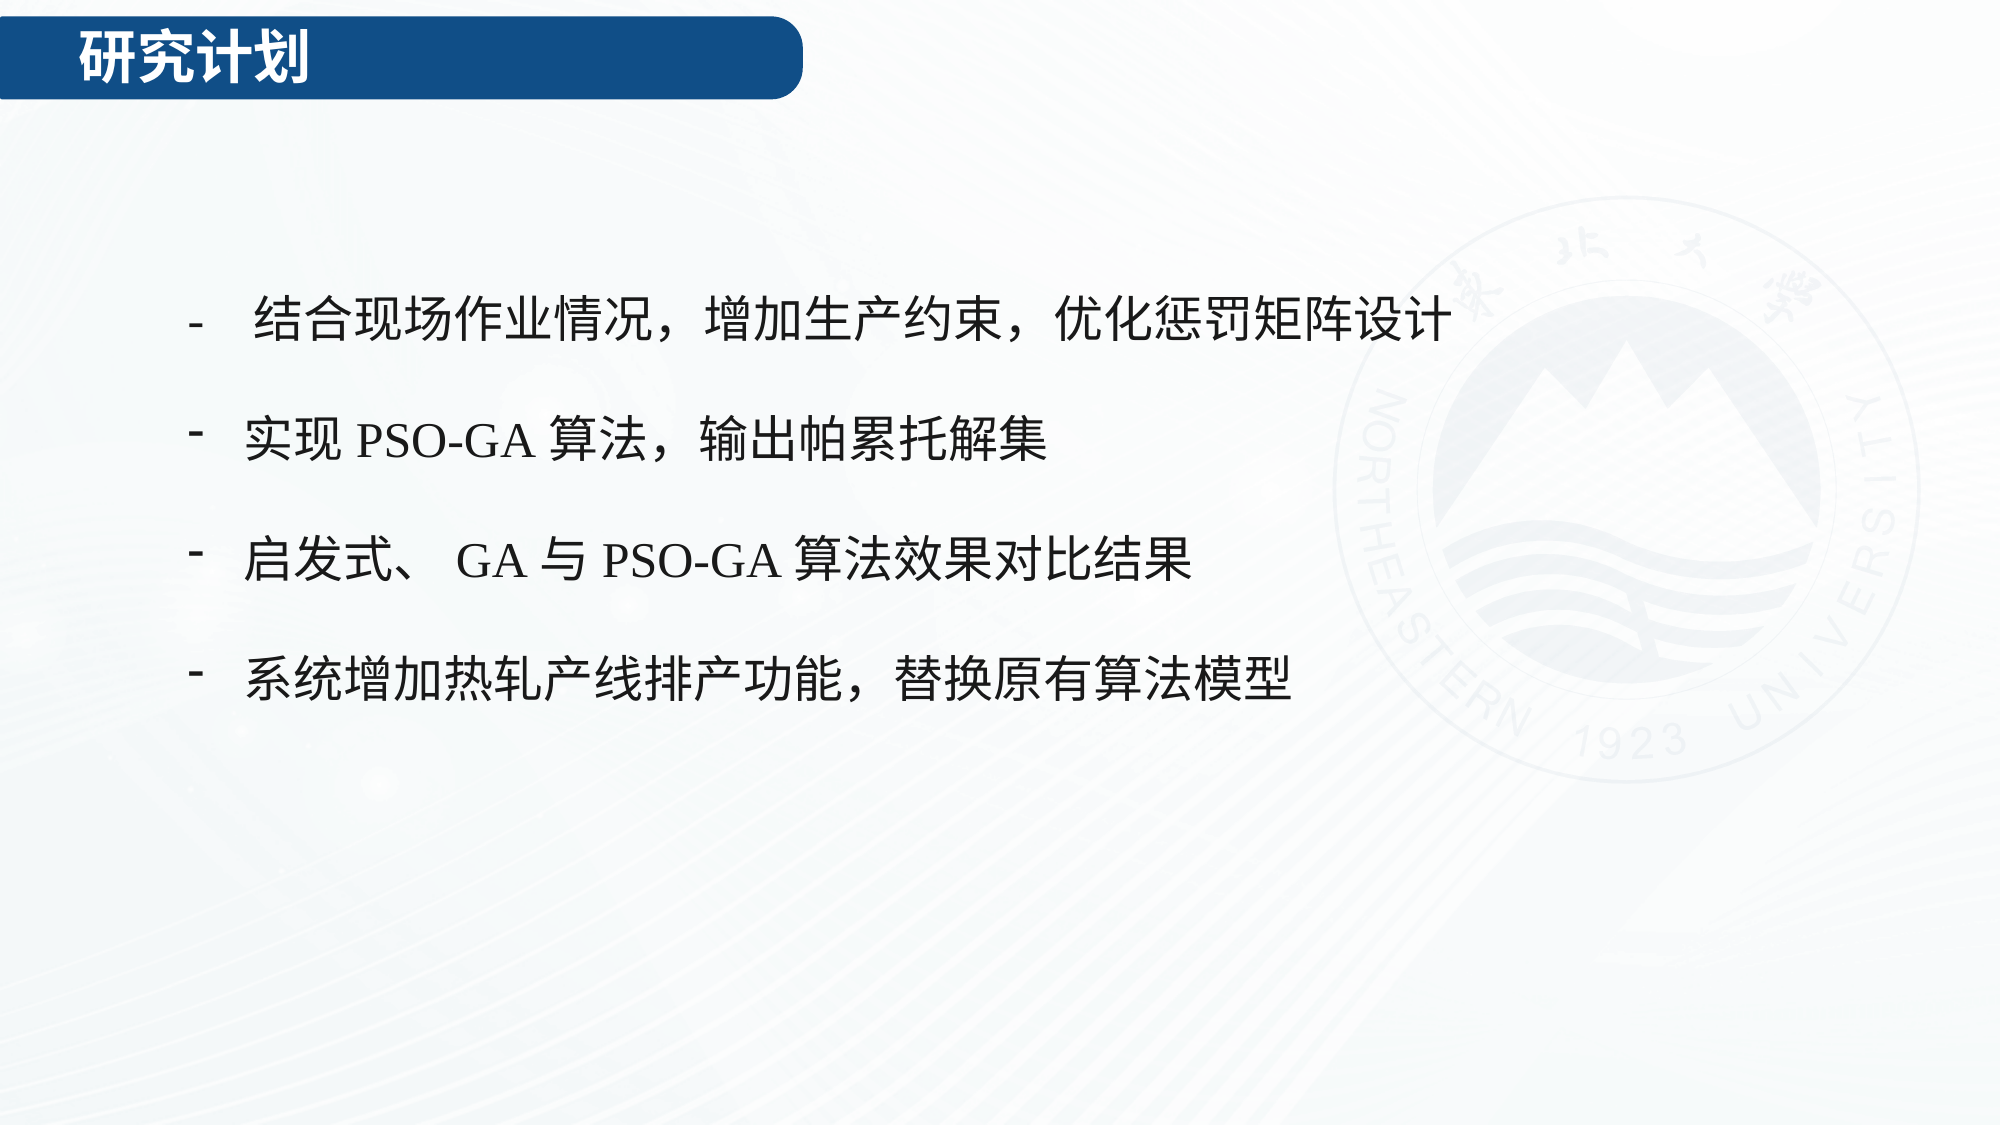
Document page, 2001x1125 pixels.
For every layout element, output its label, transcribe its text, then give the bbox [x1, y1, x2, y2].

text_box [1, 12, 853, 99]
text_box - 结合现场作业情况，增加生产约束，优化惩罚矩阵设计 实现PSO-GA算法，输出帕累托解集 启发式、GA与PSO-GA算法效果对比结果 系统增加热轧产线排产功能，替换原有算法模型 [172, 219, 1596, 715]
